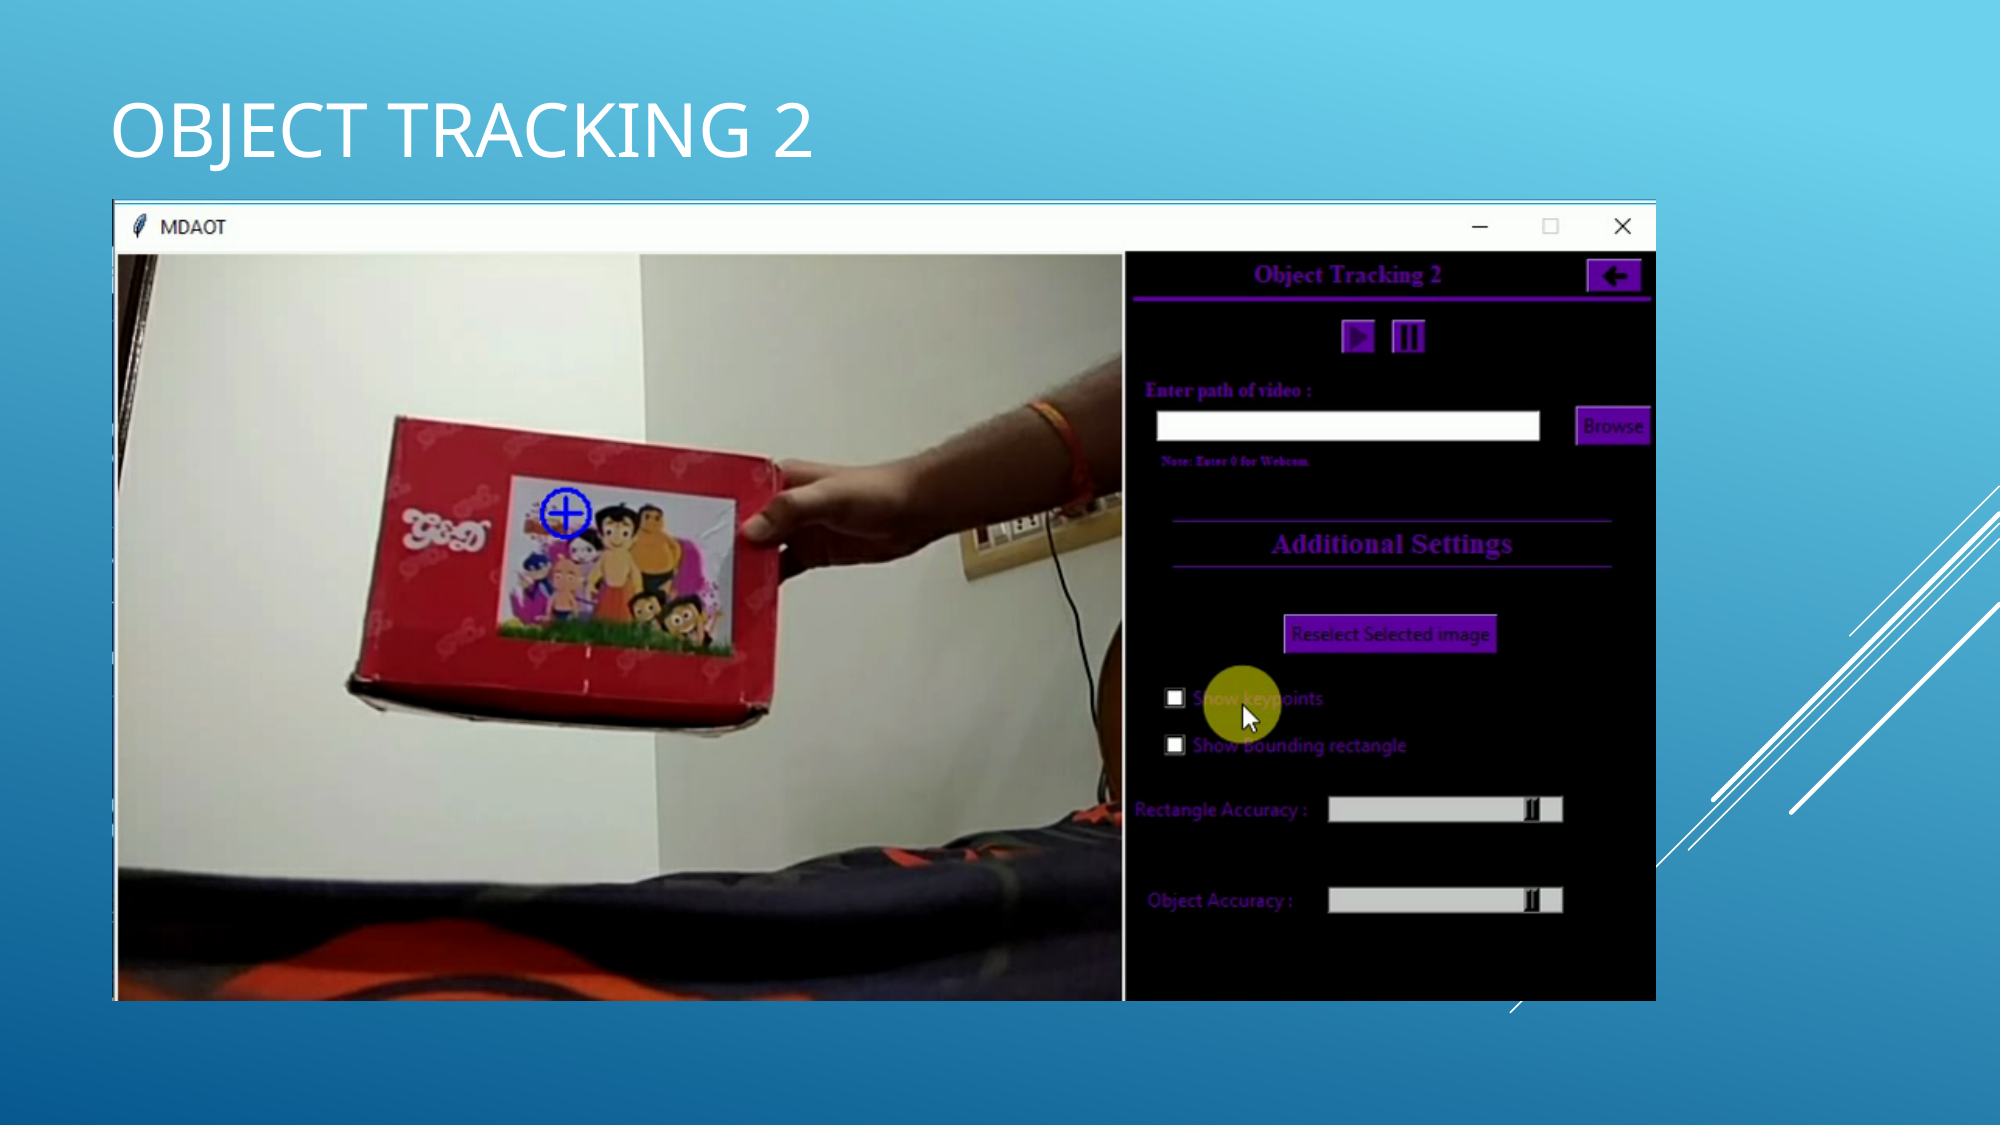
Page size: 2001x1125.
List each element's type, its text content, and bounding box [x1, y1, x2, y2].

picture [111, 199, 1657, 1001]
title object tracking 2 [94, 33, 1495, 222]
